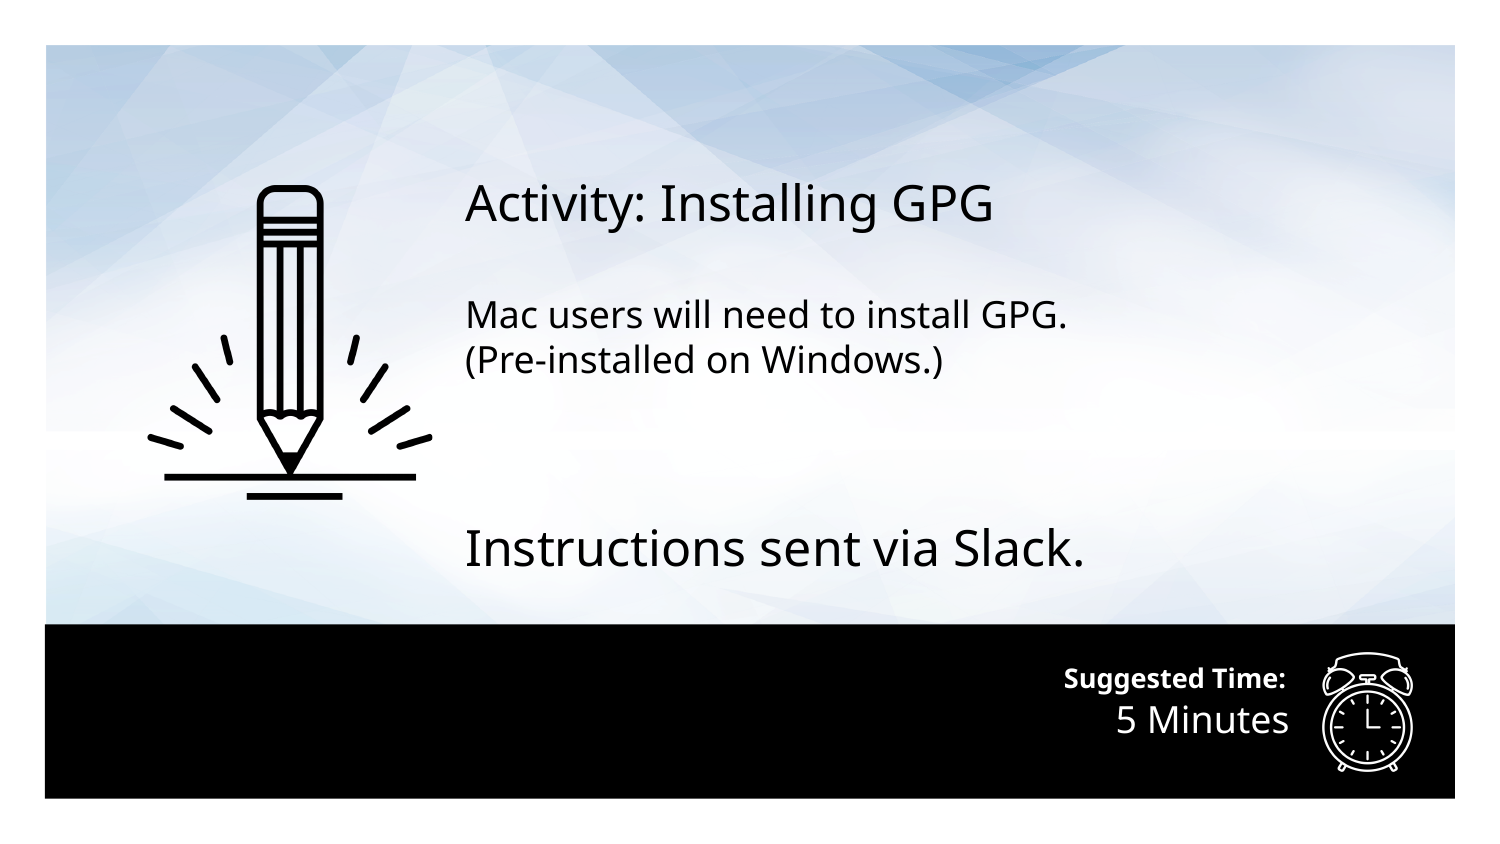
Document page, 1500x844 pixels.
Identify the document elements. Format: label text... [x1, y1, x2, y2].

title Activity: Installing GPG Mac users will need to install GPG. (Pre-installed on Windows.) Instructions sent via Slack. [44, 171, 1455, 625]
picture [1322, 652, 1413, 694]
title 5 Minutes [0, 694, 1455, 799]
picture [45, 46, 1455, 171]
